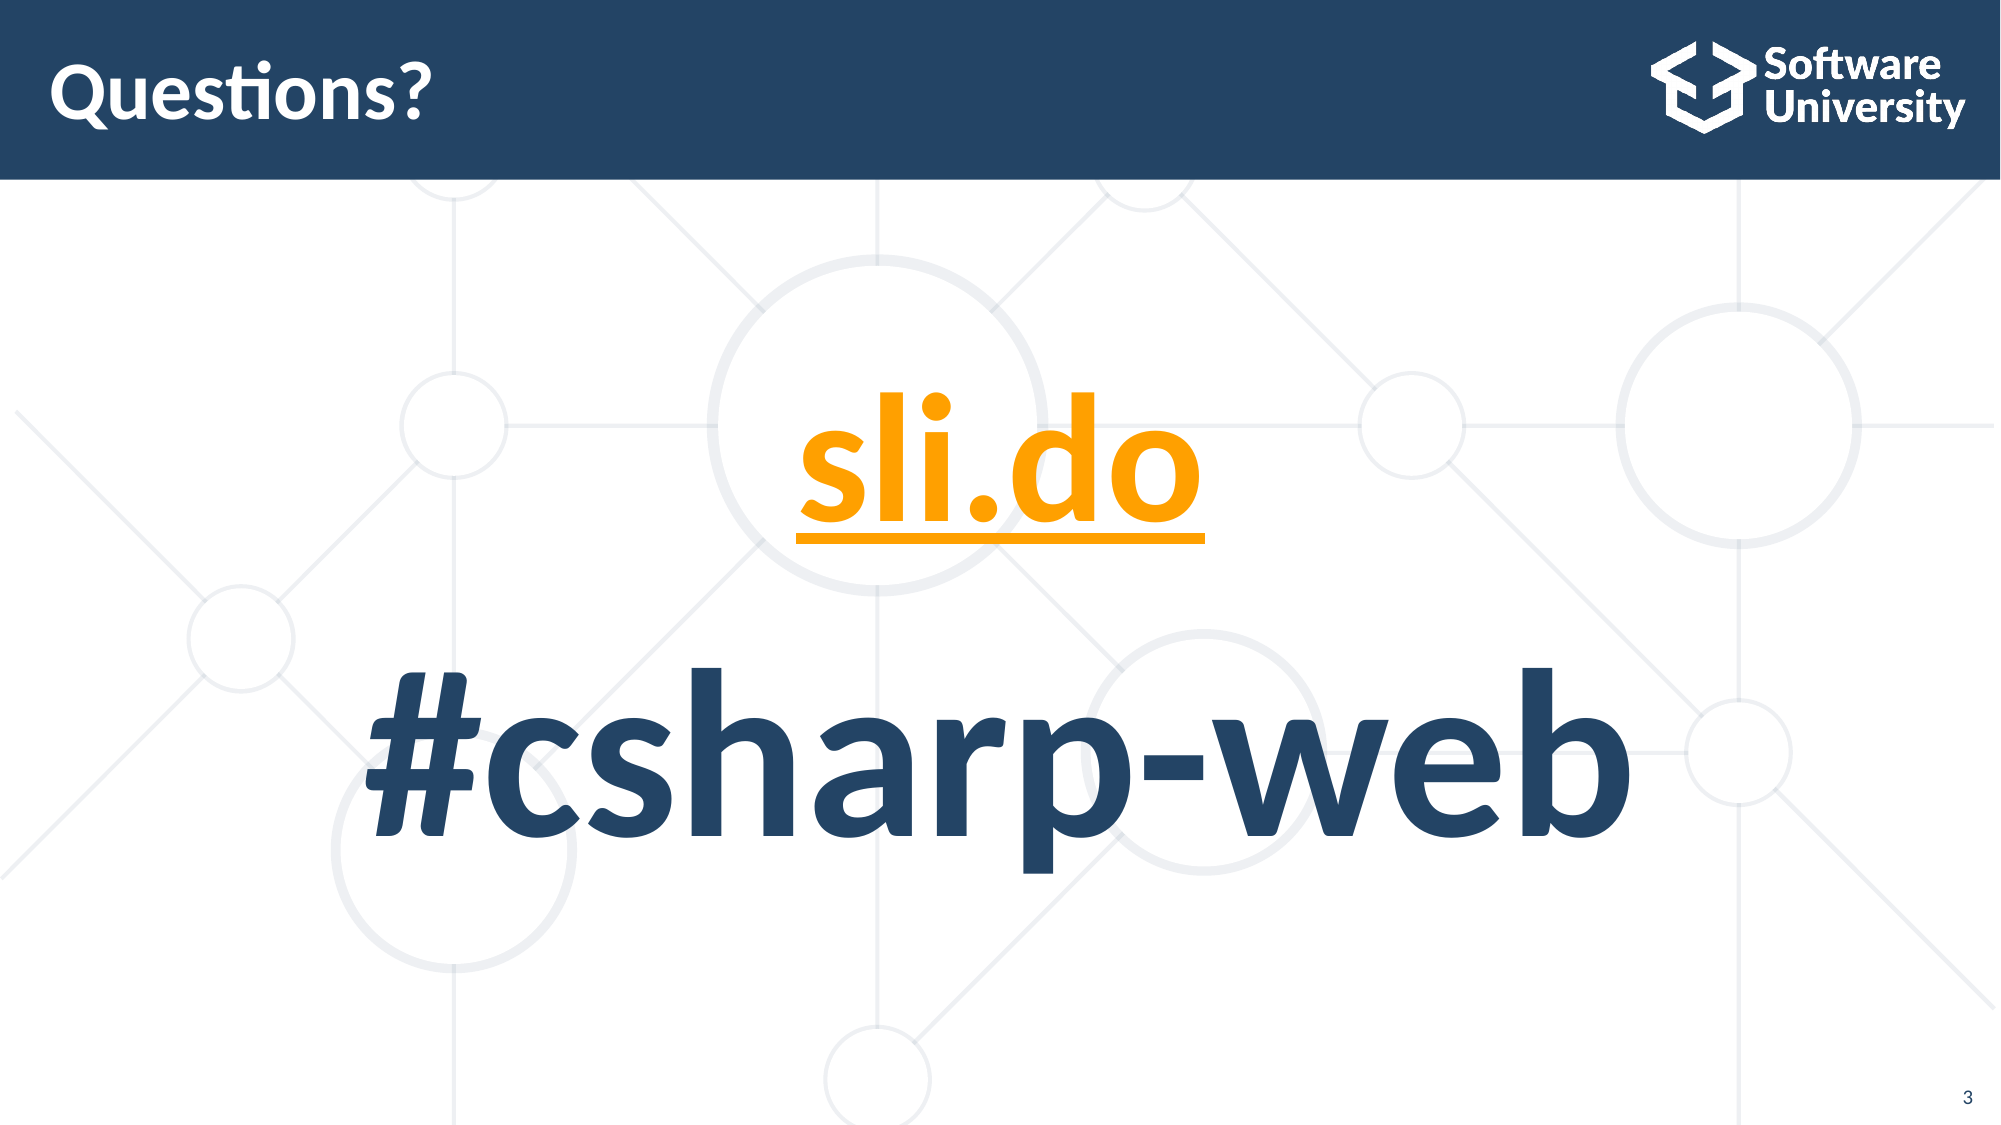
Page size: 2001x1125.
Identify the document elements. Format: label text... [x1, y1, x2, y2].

list sli.do #csharp-web [31, 196, 1970, 1104]
title Questions? [31, 13, 1591, 159]
slide_number 3 [1927, 1067, 1989, 1117]
picture [1651, 41, 1966, 134]
